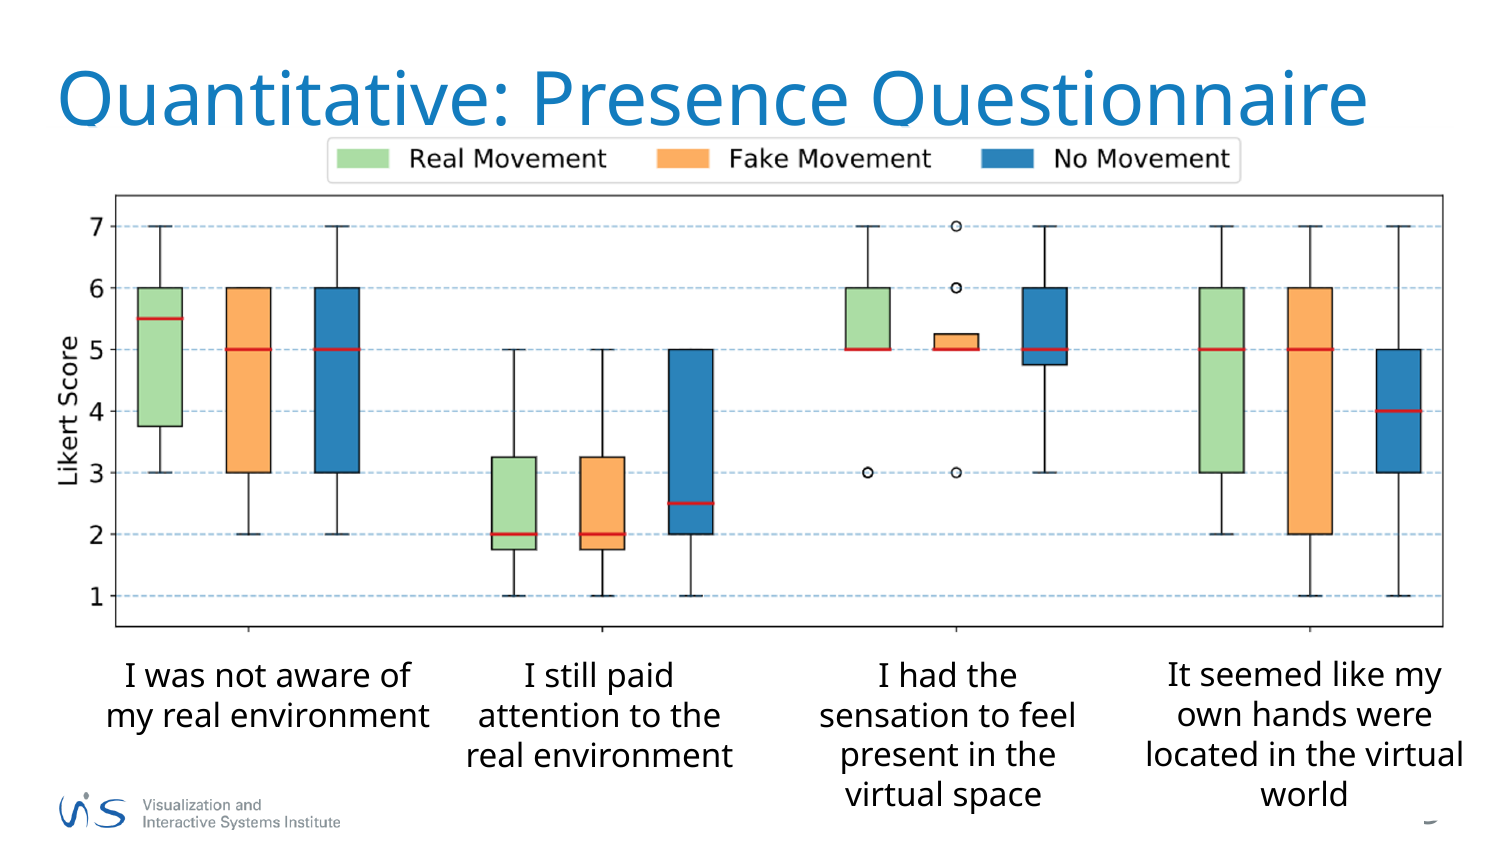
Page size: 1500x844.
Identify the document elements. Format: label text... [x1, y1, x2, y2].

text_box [88, 646, 1485, 784]
picture [59, 792, 340, 830]
slide_number 9 [1014, 792, 1459, 838]
title Quantitative: Presence Questionnaire [41, 28, 1459, 130]
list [45, 126, 1455, 647]
